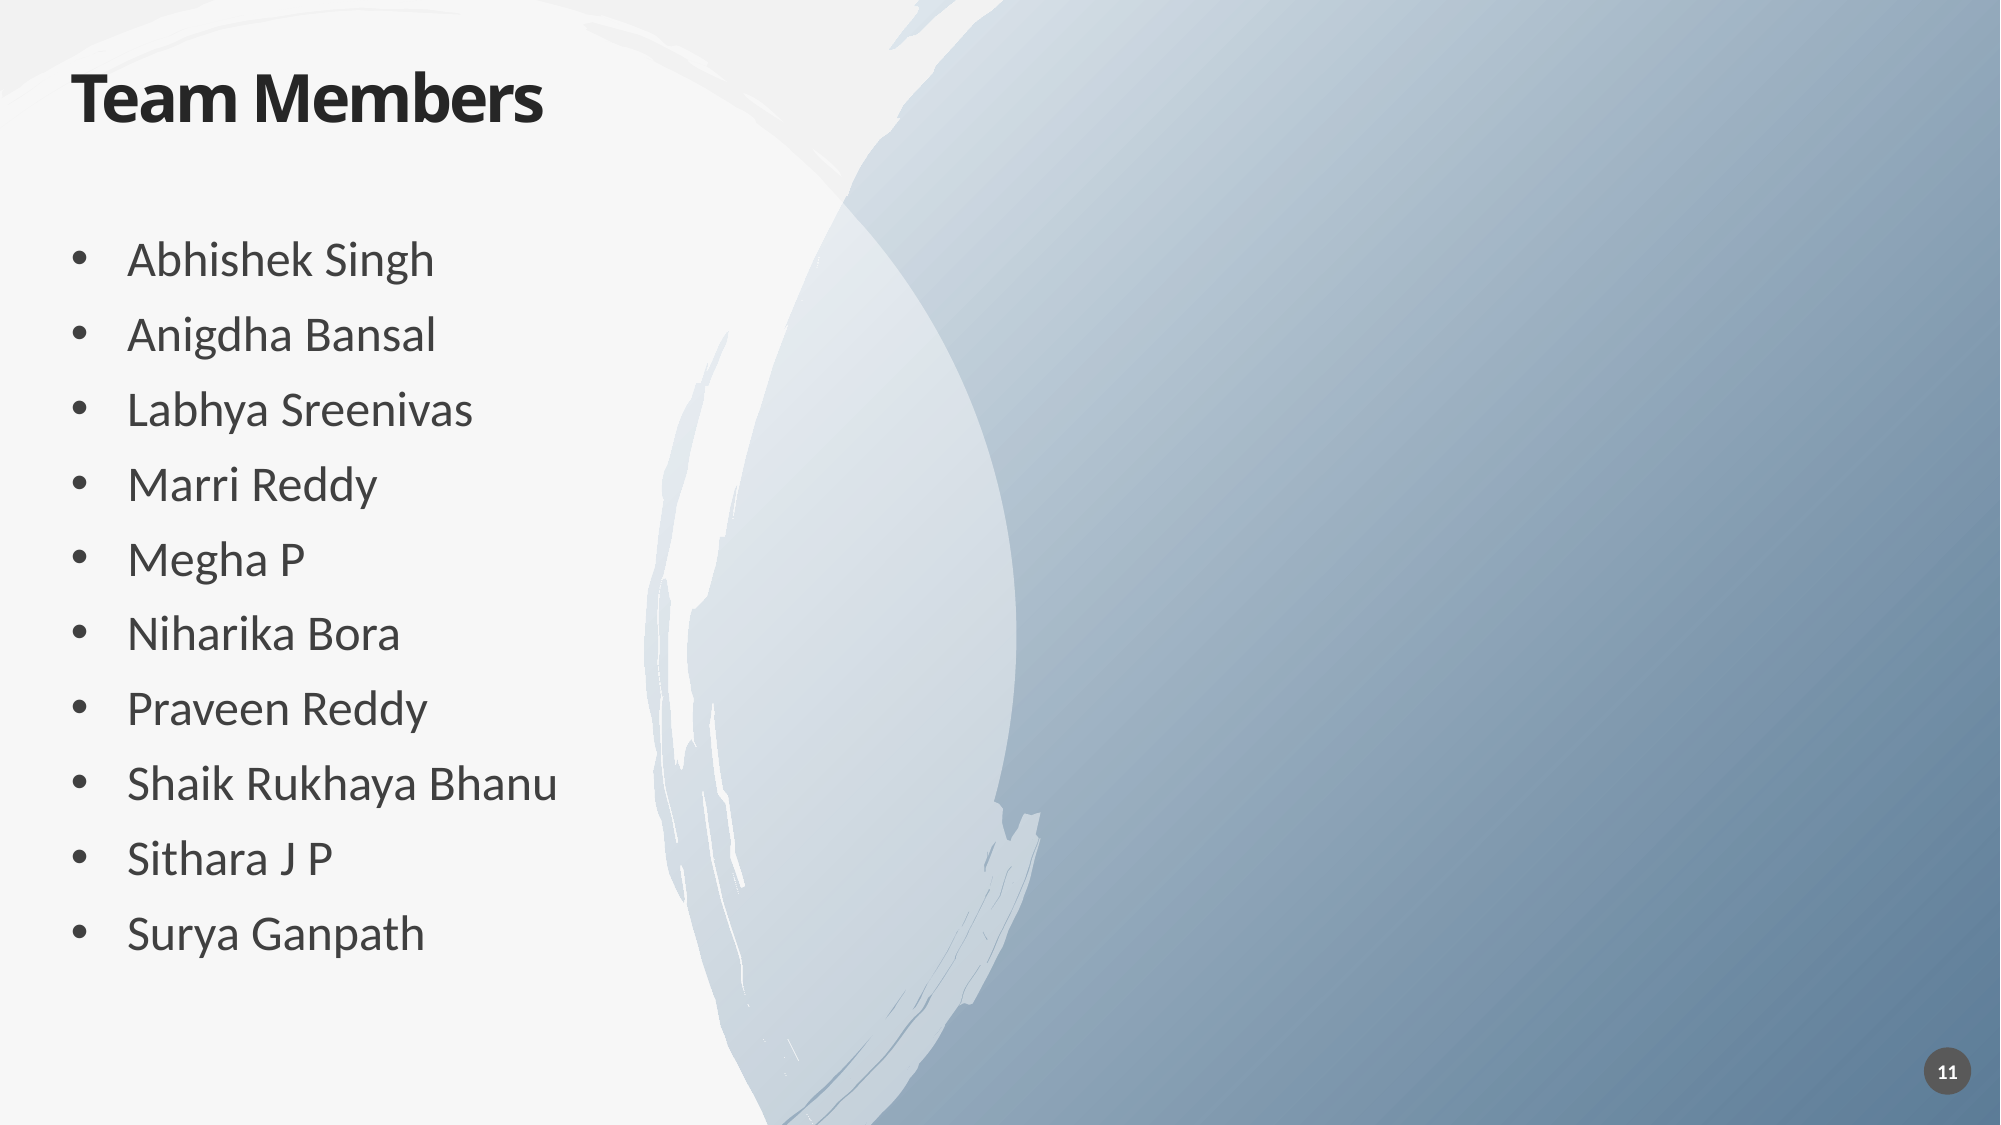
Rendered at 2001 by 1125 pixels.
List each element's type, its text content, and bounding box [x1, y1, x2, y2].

list Abhishek Singh Anigdha Bansal Labhya Sreenivas Marri Reddy Megha P Niharika Bora Praveen Reddy Shaik Rukhaya Bhanu Sithara J P Surya Ganpath [70, 183, 1000, 1125]
title Team Members [70, 65, 1930, 137]
slide_number 11 [1923, 1047, 1972, 1095]
